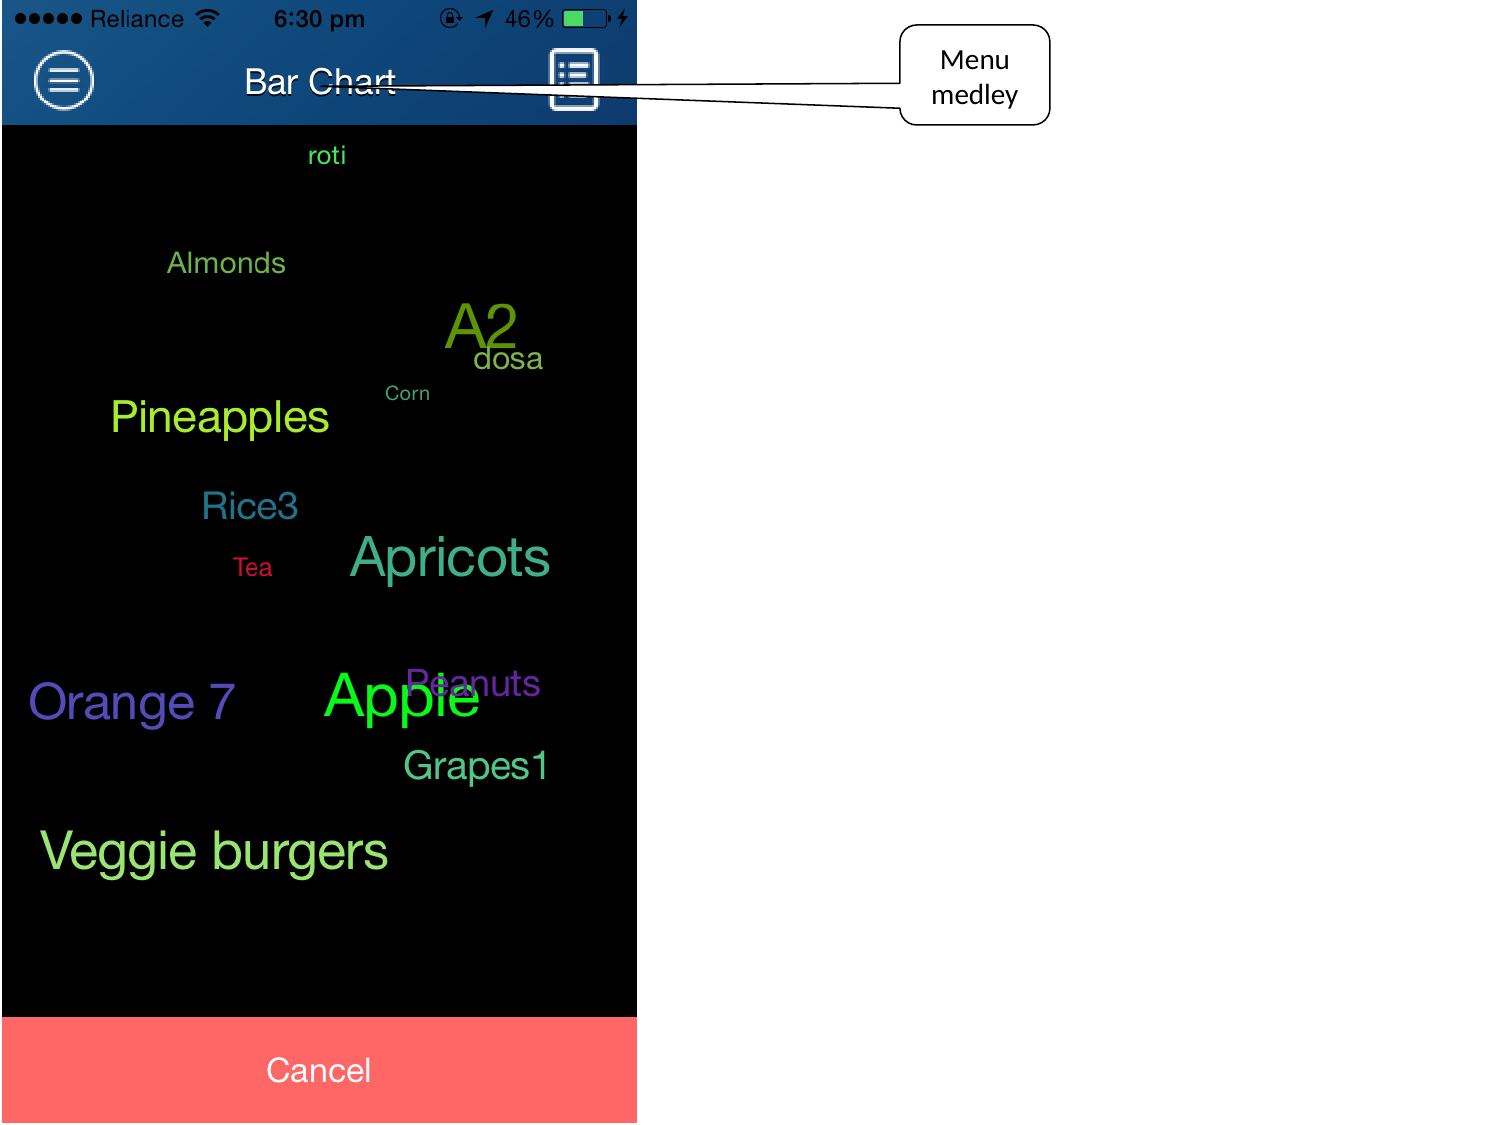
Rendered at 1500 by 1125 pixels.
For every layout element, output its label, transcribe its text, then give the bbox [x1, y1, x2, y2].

text_box Menu medley [641, 22, 1053, 128]
picture [2, 0, 637, 1124]
